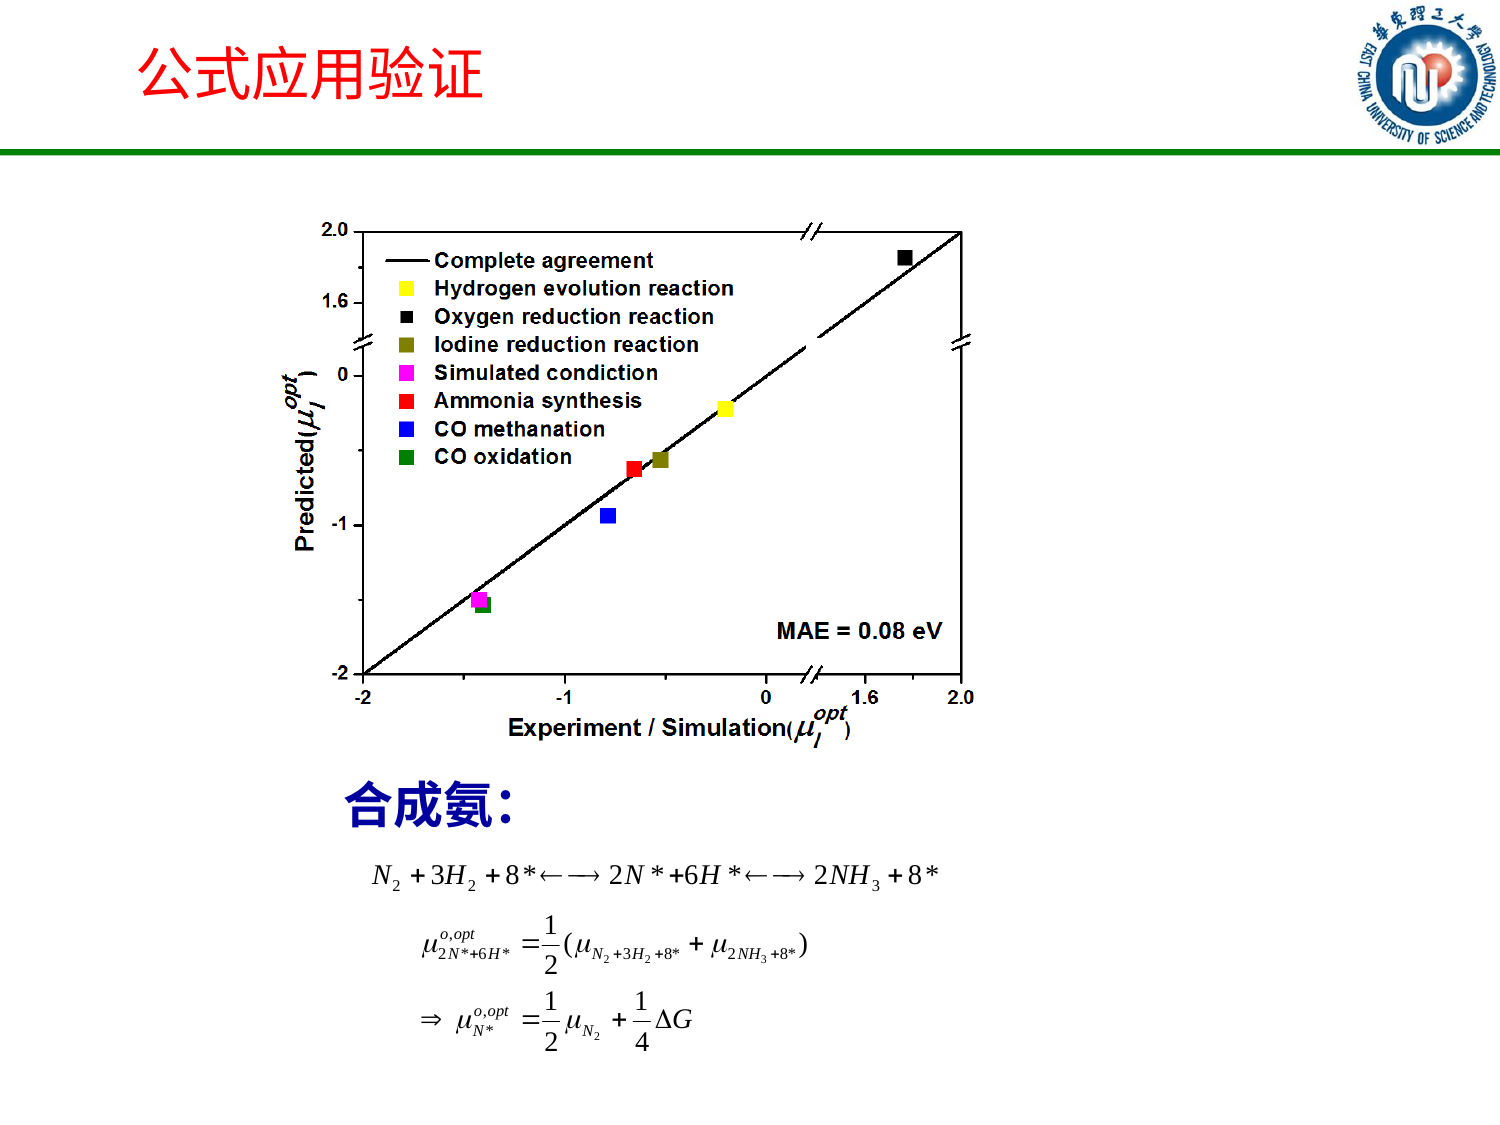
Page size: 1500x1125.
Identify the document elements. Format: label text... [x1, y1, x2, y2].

text_box 公式应用验证 [120, 29, 500, 115]
picture [275, 212, 985, 753]
picture [1352, 1, 1500, 150]
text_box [365, 851, 943, 902]
text_box 合成氨： [328, 766, 630, 842]
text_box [415, 904, 814, 1057]
